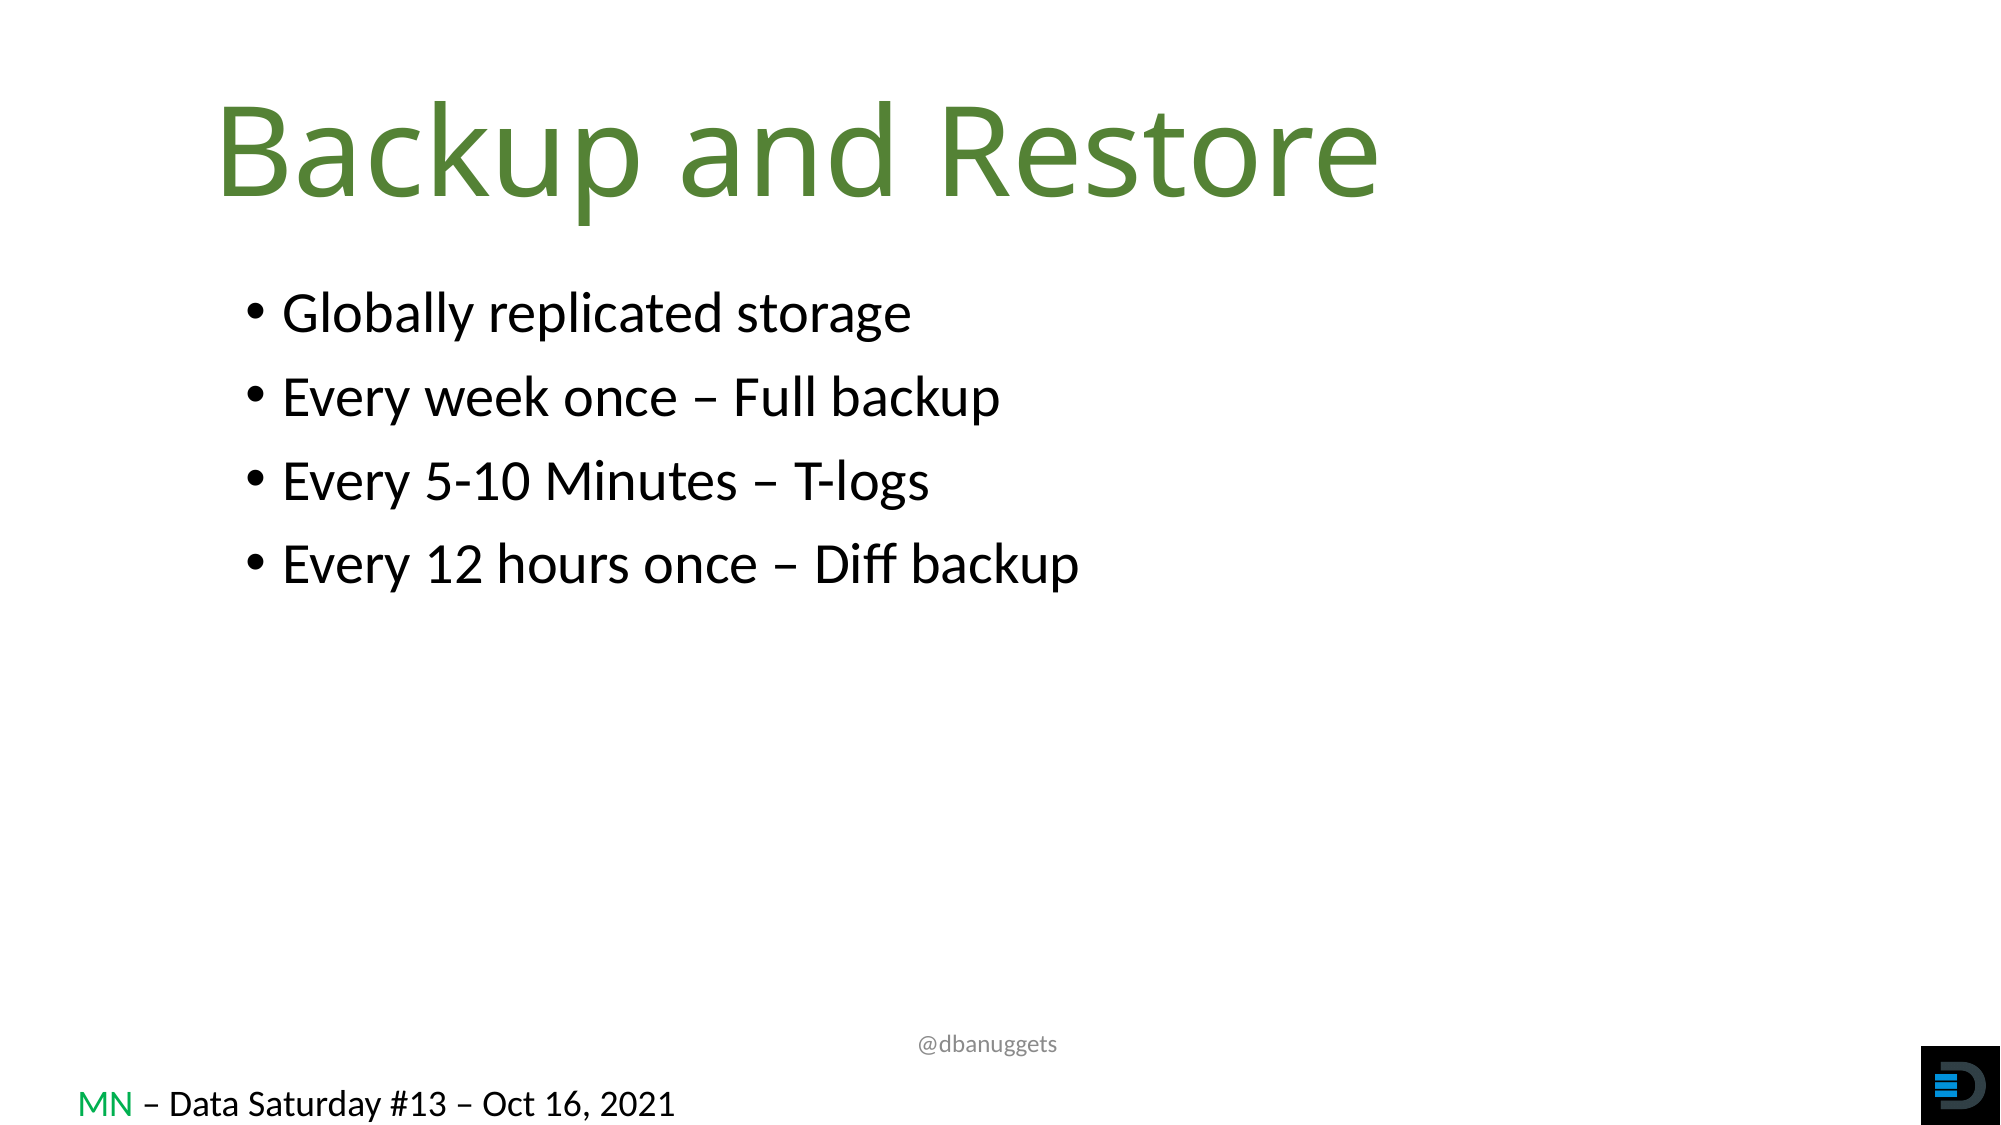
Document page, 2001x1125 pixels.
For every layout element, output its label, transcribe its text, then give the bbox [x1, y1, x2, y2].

footer @dbanuggets [649, 1013, 1325, 1073]
list Globally replicated storage Every week once – Full backup Every 5-10 Minutes – T-logs Every 12 hours once – Diff backup [230, 274, 1956, 989]
picture [1921, 1046, 2000, 1125]
text_box Backup and Restore [197, 63, 2000, 229]
